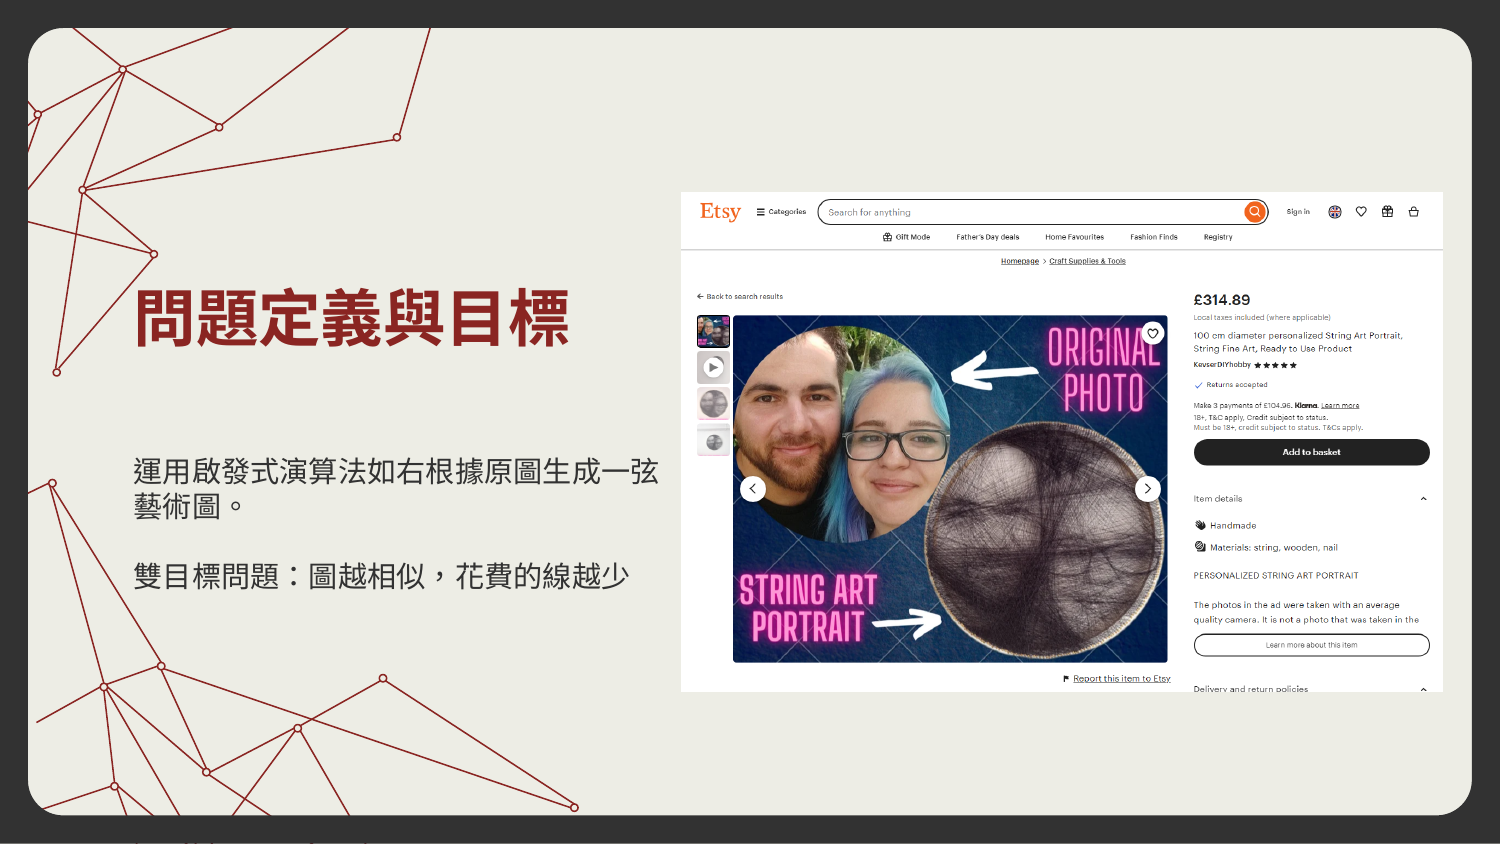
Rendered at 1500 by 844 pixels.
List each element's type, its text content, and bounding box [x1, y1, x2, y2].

picture [681, 192, 1443, 692]
subtitle 運用啟發式演算法如右根據原圖生成一弦藝術圖。 雙目標問題：圖越相似，花費的線越少 [118, 438, 676, 642]
title 問題定義與目標 [118, 264, 676, 438]
